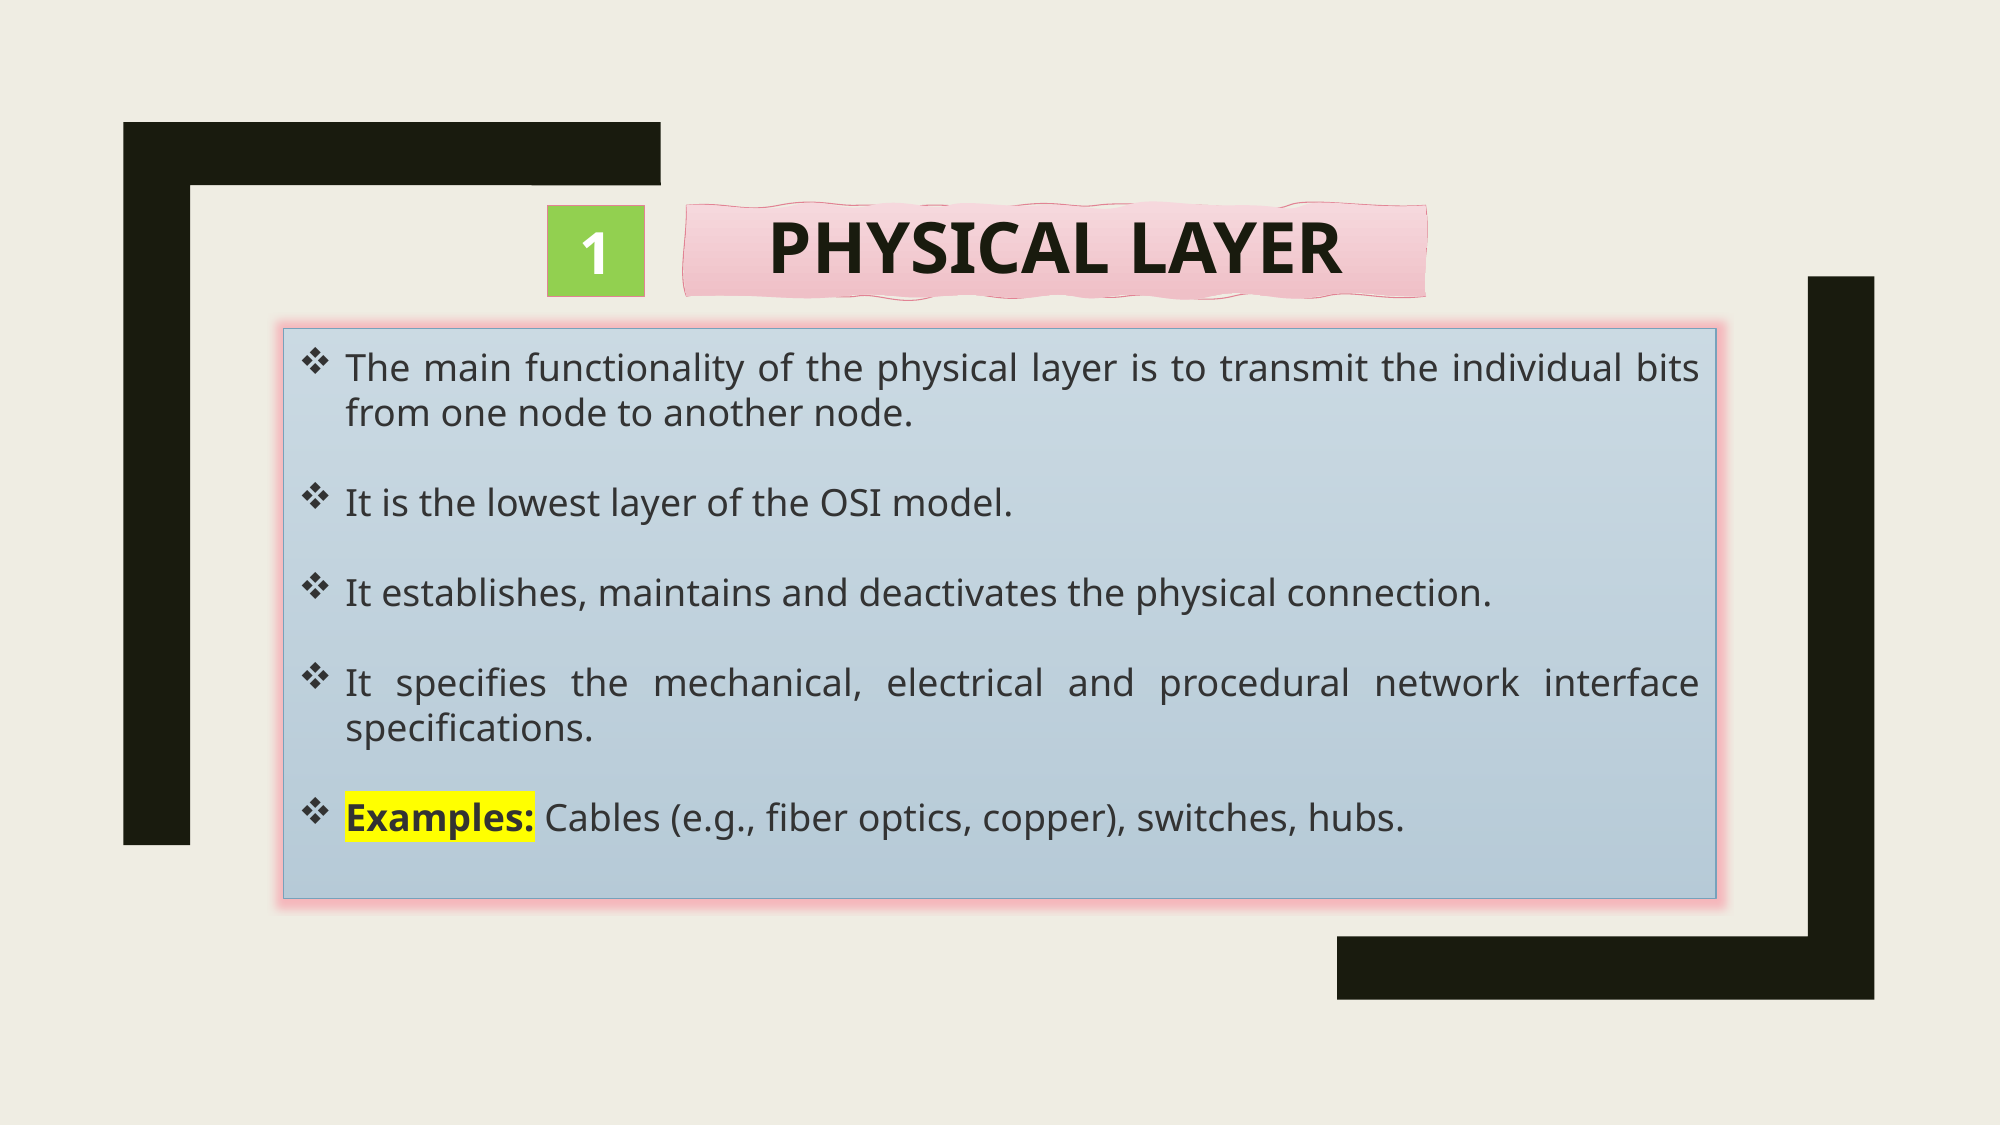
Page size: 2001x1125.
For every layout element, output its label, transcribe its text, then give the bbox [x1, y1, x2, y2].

text_box 1 [547, 205, 645, 297]
text_box The main functionality of the physical layer is to transmit the individual bits from one node to another node. It is the lowest layer of the OSI model. It establishes, maintains and deactivates the physical connection. It specifies the mechanical, electrical and procedural network interface specifications. Examples: Cables (e.g., fiber optics, copper), switches, hubs. [283, 328, 1717, 899]
text_box Physical layer [682, 201, 1428, 301]
